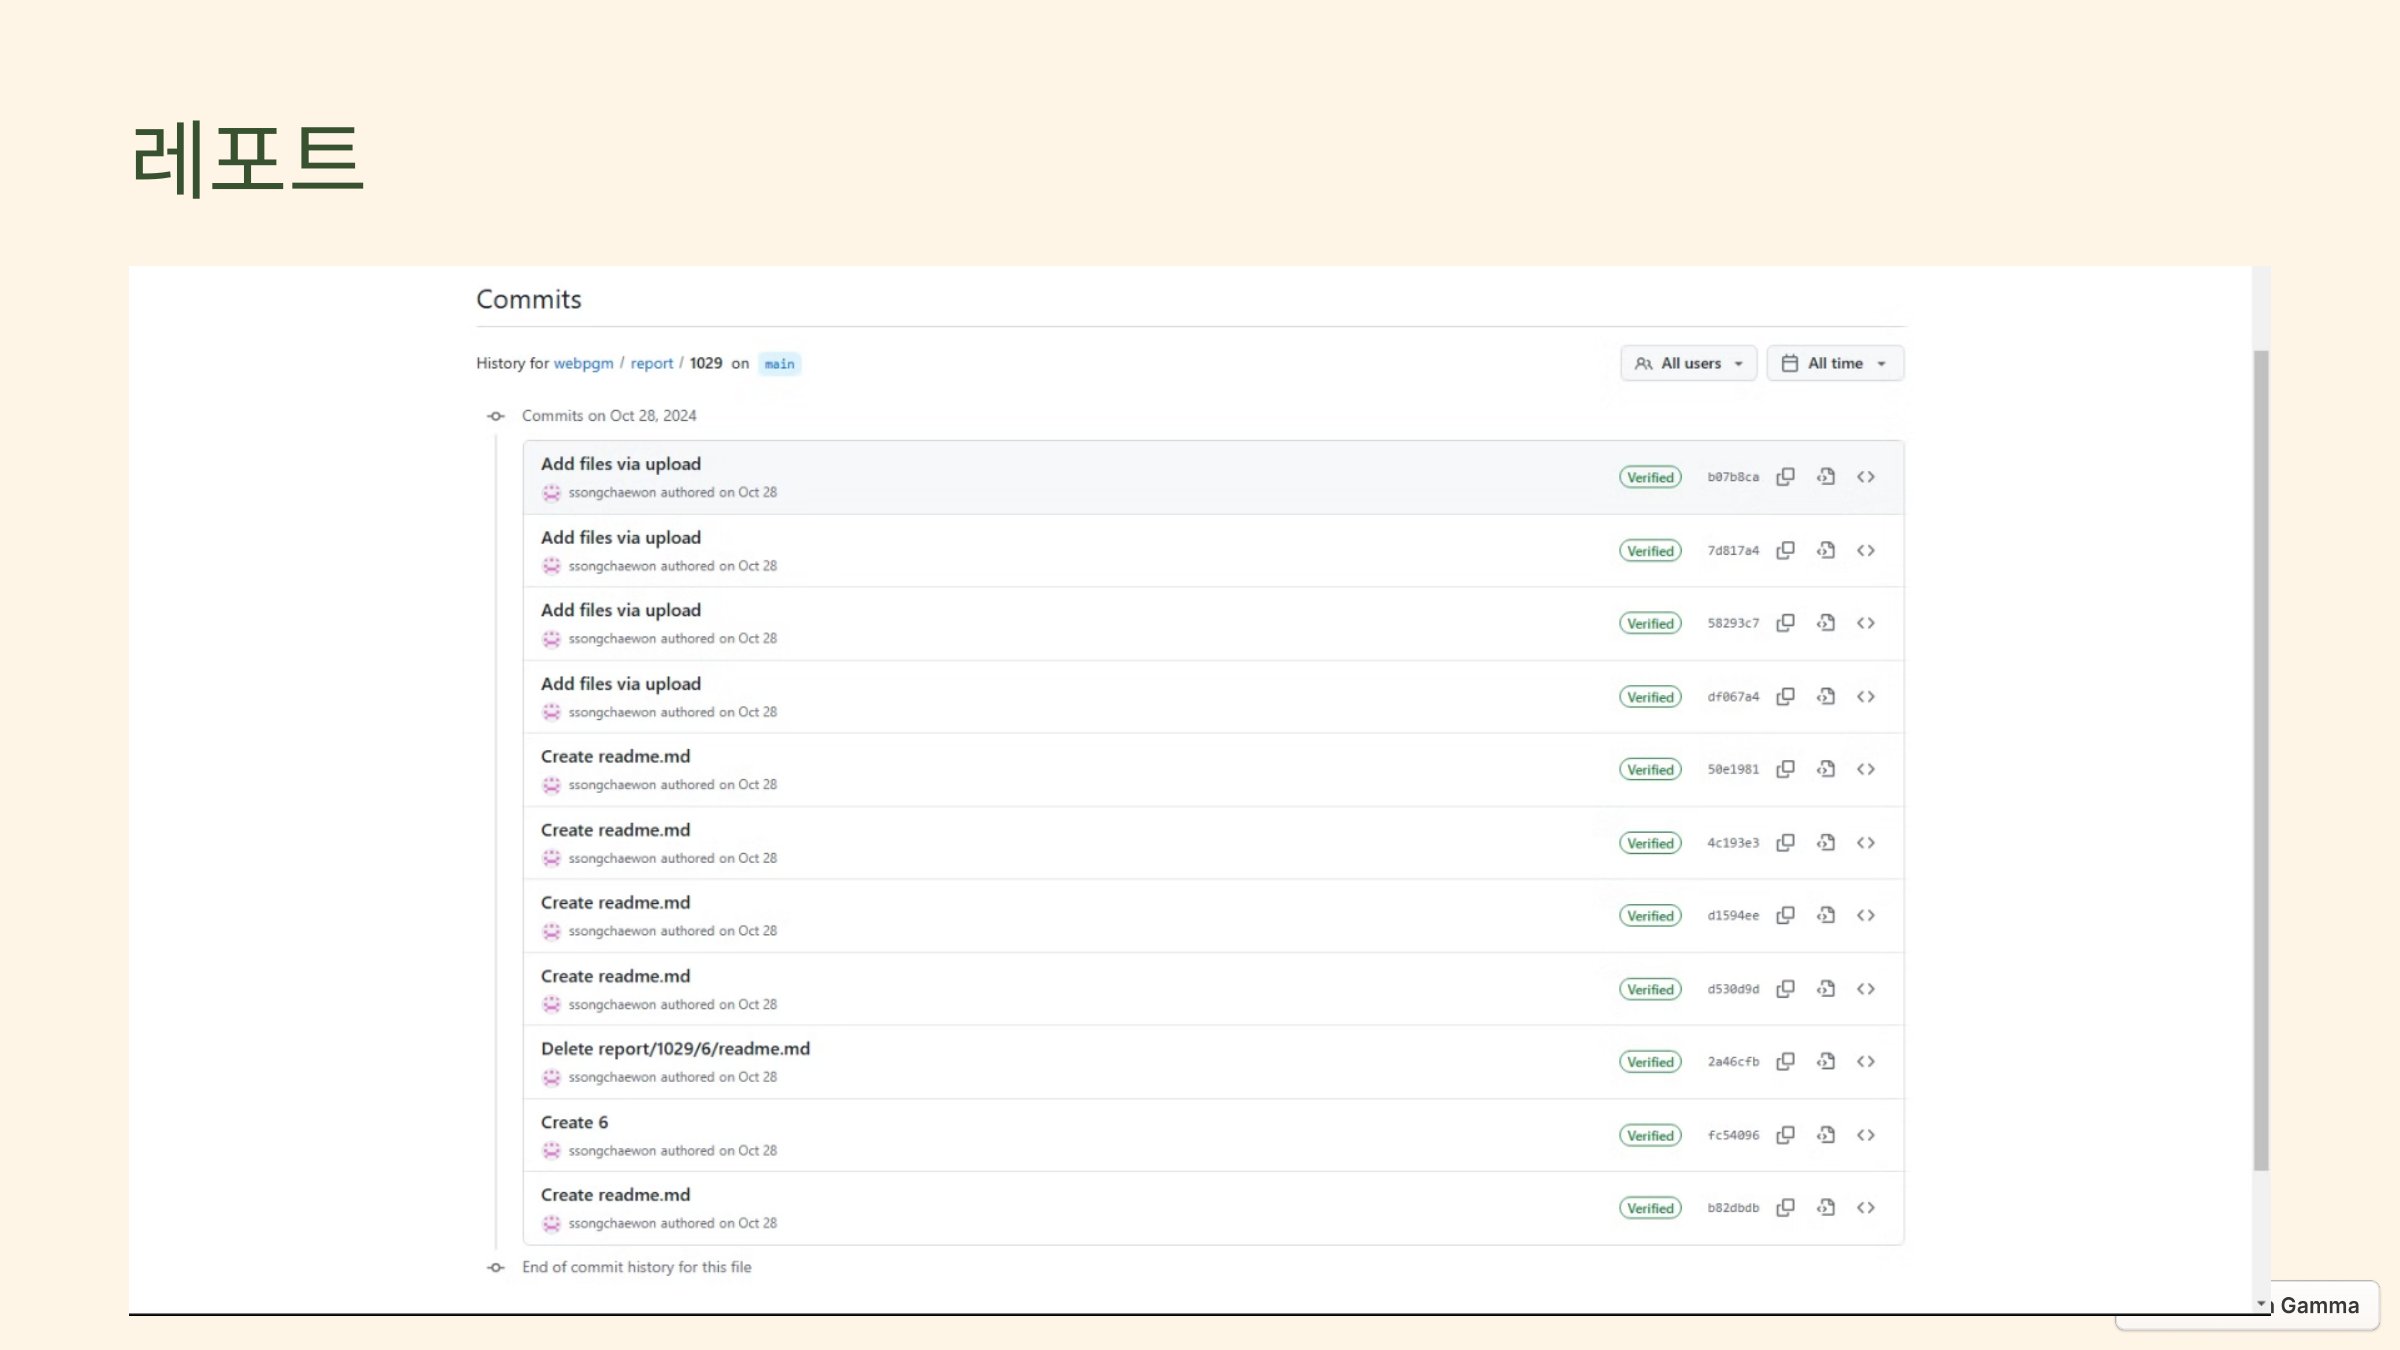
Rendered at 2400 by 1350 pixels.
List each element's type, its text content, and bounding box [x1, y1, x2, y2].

text_box 레포트 [129, 101, 1001, 211]
picture [129, 266, 2389, 1339]
